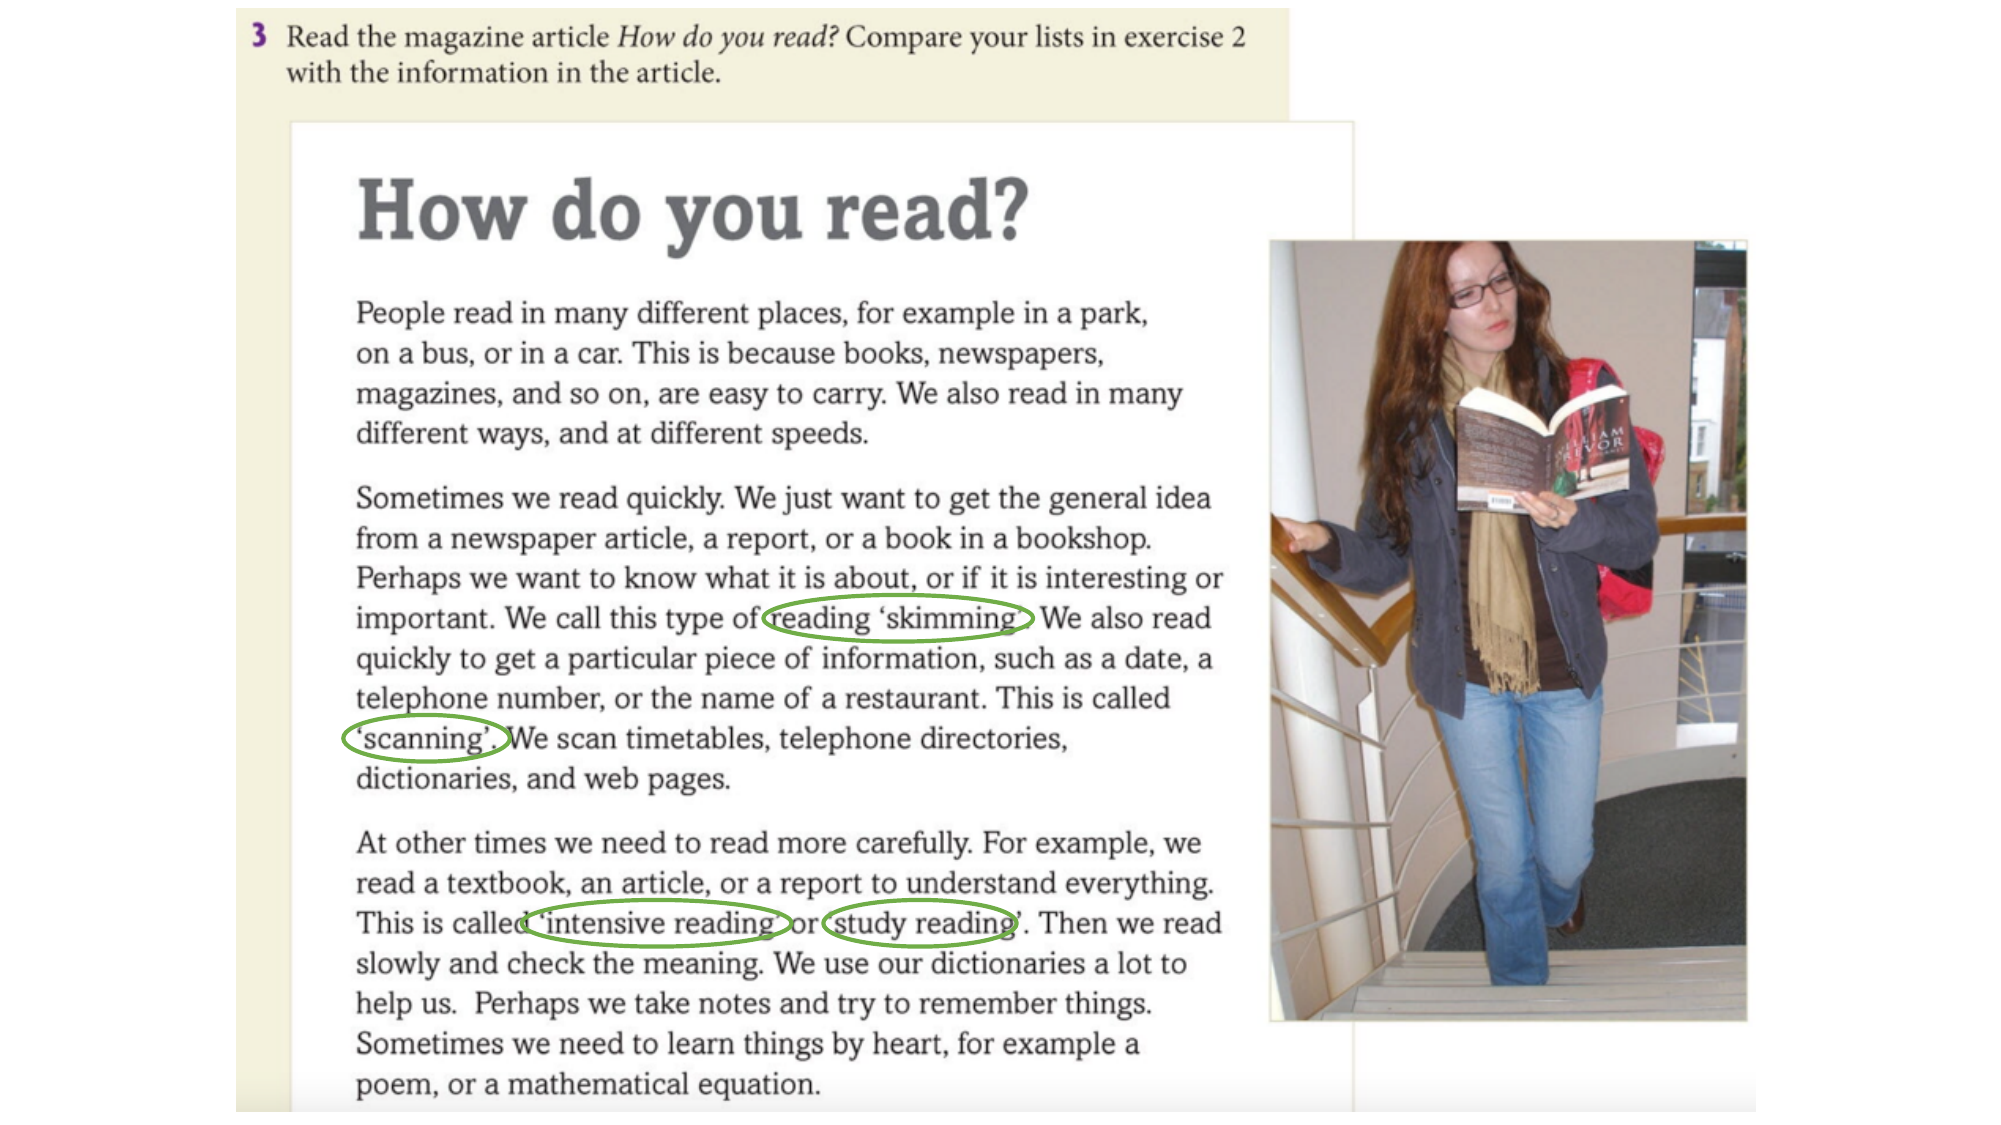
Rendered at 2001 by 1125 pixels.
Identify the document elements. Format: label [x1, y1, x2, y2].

picture [236, 8, 1756, 1112]
